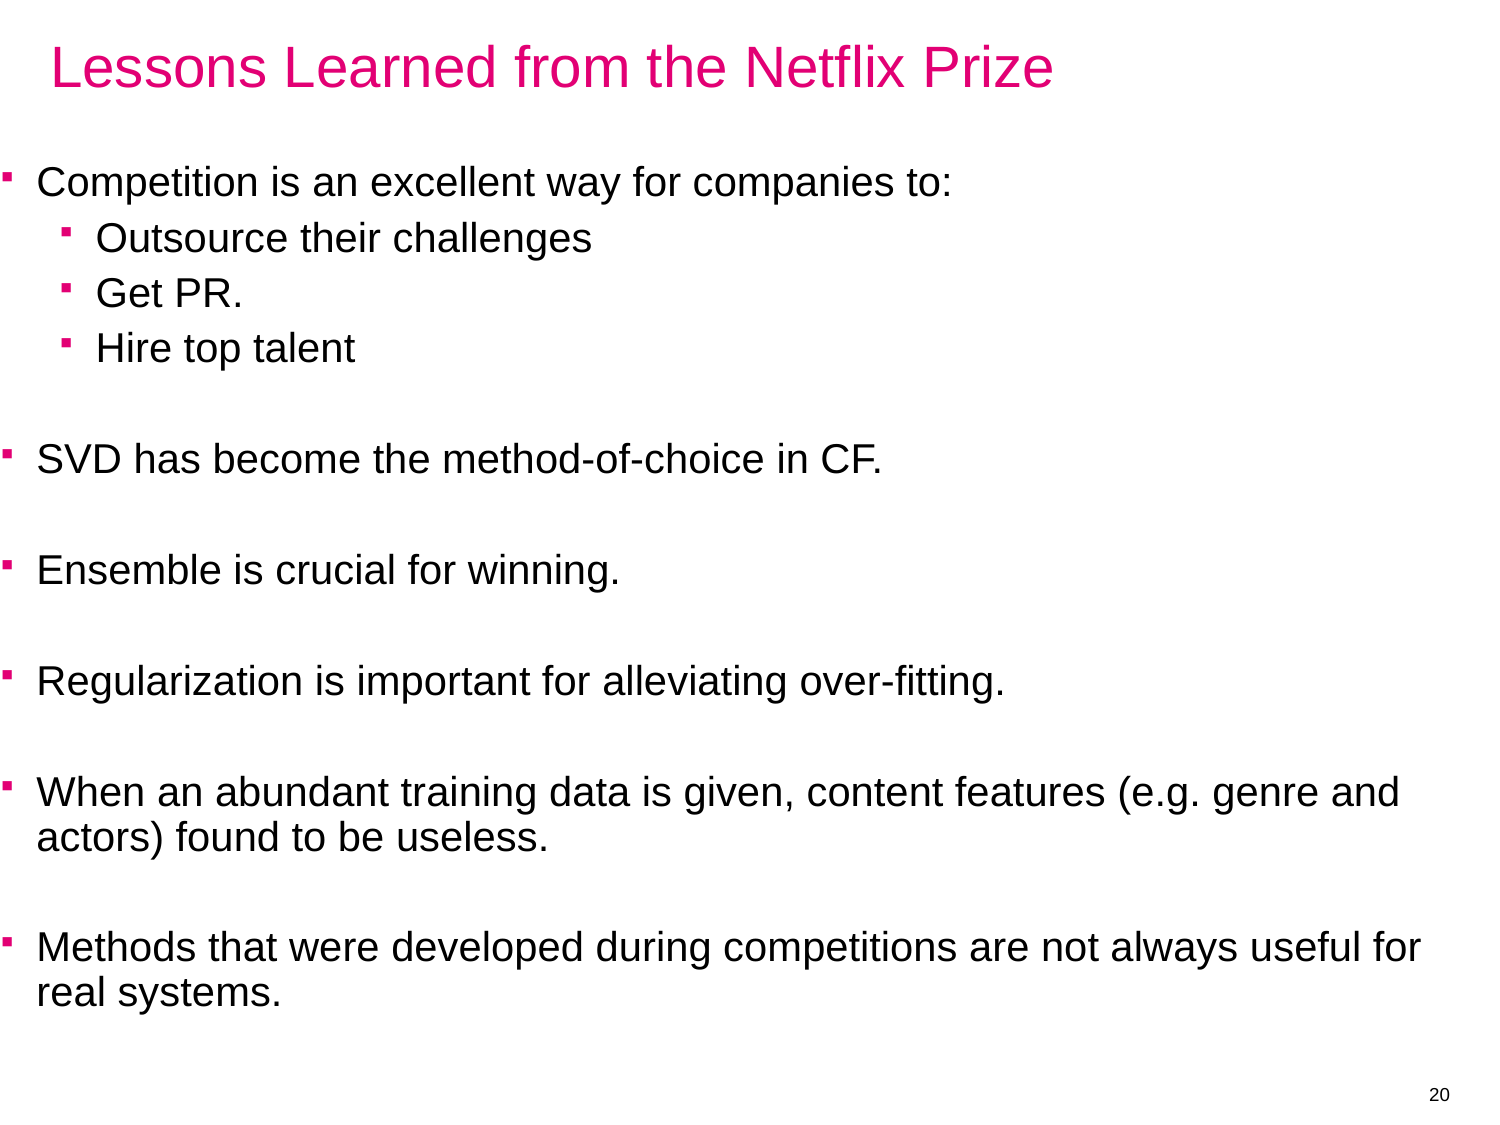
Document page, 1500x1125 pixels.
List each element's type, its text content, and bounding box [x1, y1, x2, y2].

title Lessons Learned from the Netflix Prize [50, 36, 1450, 160]
slide_number 20 [1361, 1083, 1451, 1107]
list Competition is an excellent way for companies to: Outsource their challenges Get PR. Hire top talent SVD has become the method-of-choice in CF. Ensemble is crucial for winning. Regularization is important for alleviating over-fitting. When an abundant training data is given, content features (e.g. genre and actors) found to be useless. Methods that were developed during competitions are not always useful for real systems. [0, 160, 1483, 893]
